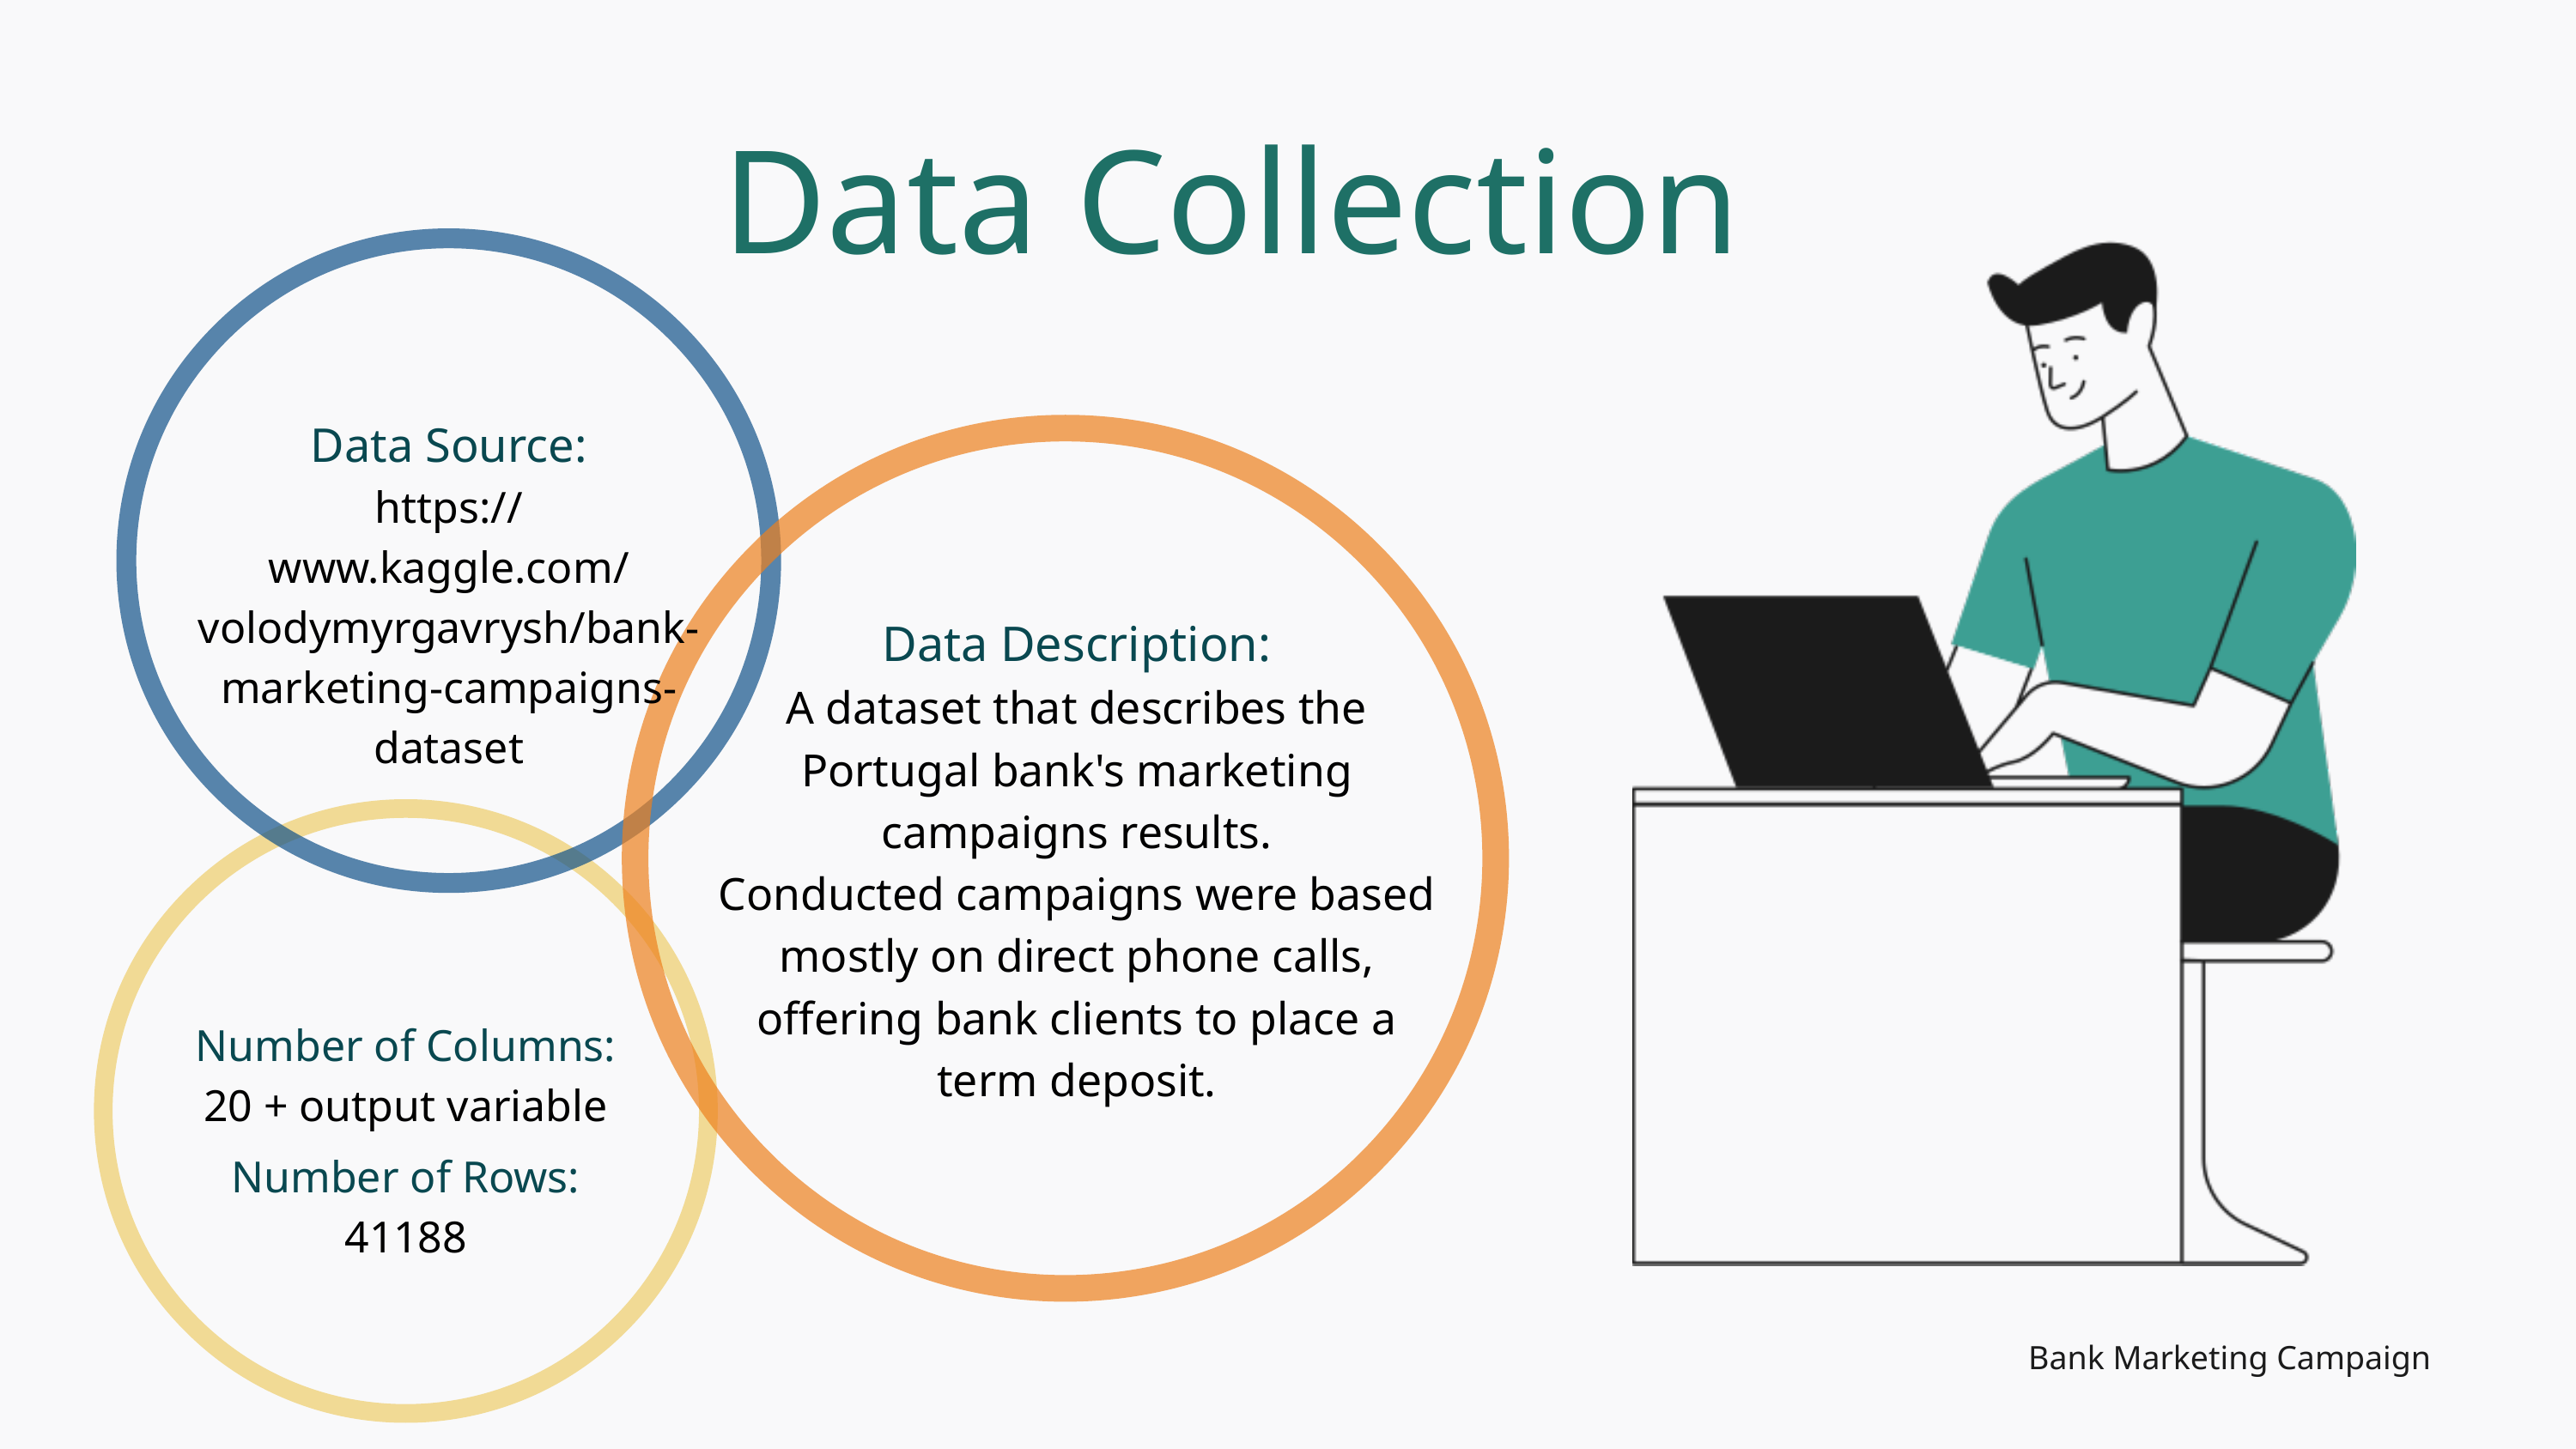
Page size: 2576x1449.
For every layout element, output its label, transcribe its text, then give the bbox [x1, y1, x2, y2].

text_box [94, 798, 719, 1423]
picture [1632, 235, 2356, 1266]
text_box Bank Marketing Campaign [1530, 1331, 2432, 1377]
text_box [116, 227, 781, 894]
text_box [721, 0, 1995, 289]
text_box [621, 414, 1510, 1302]
